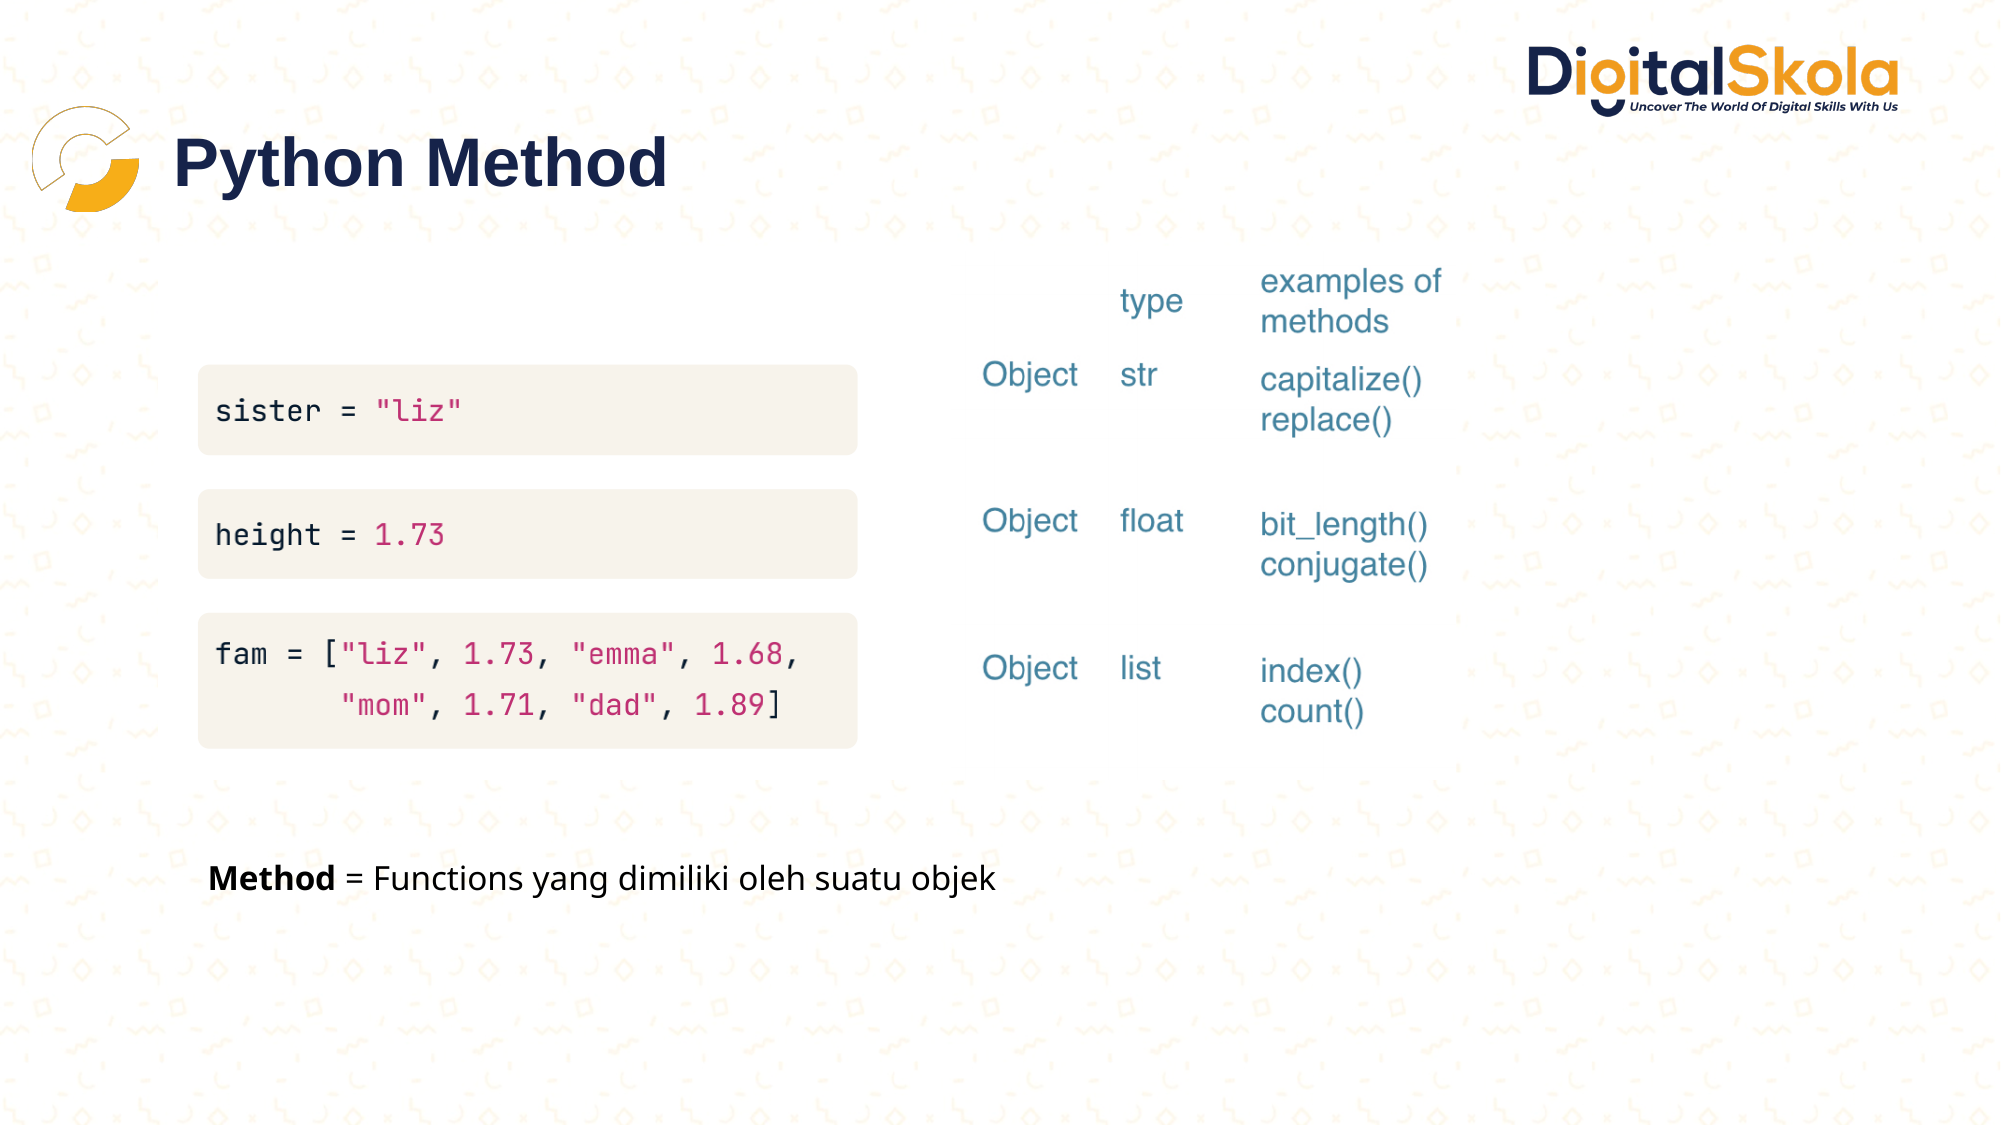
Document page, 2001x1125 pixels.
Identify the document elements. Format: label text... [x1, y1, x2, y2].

picture [0, 0, 2001, 1125]
text_box Method = Functions yang dimiliki oleh suatu objek [192, 829, 1598, 905]
text_box Python Method [158, 79, 1212, 197]
